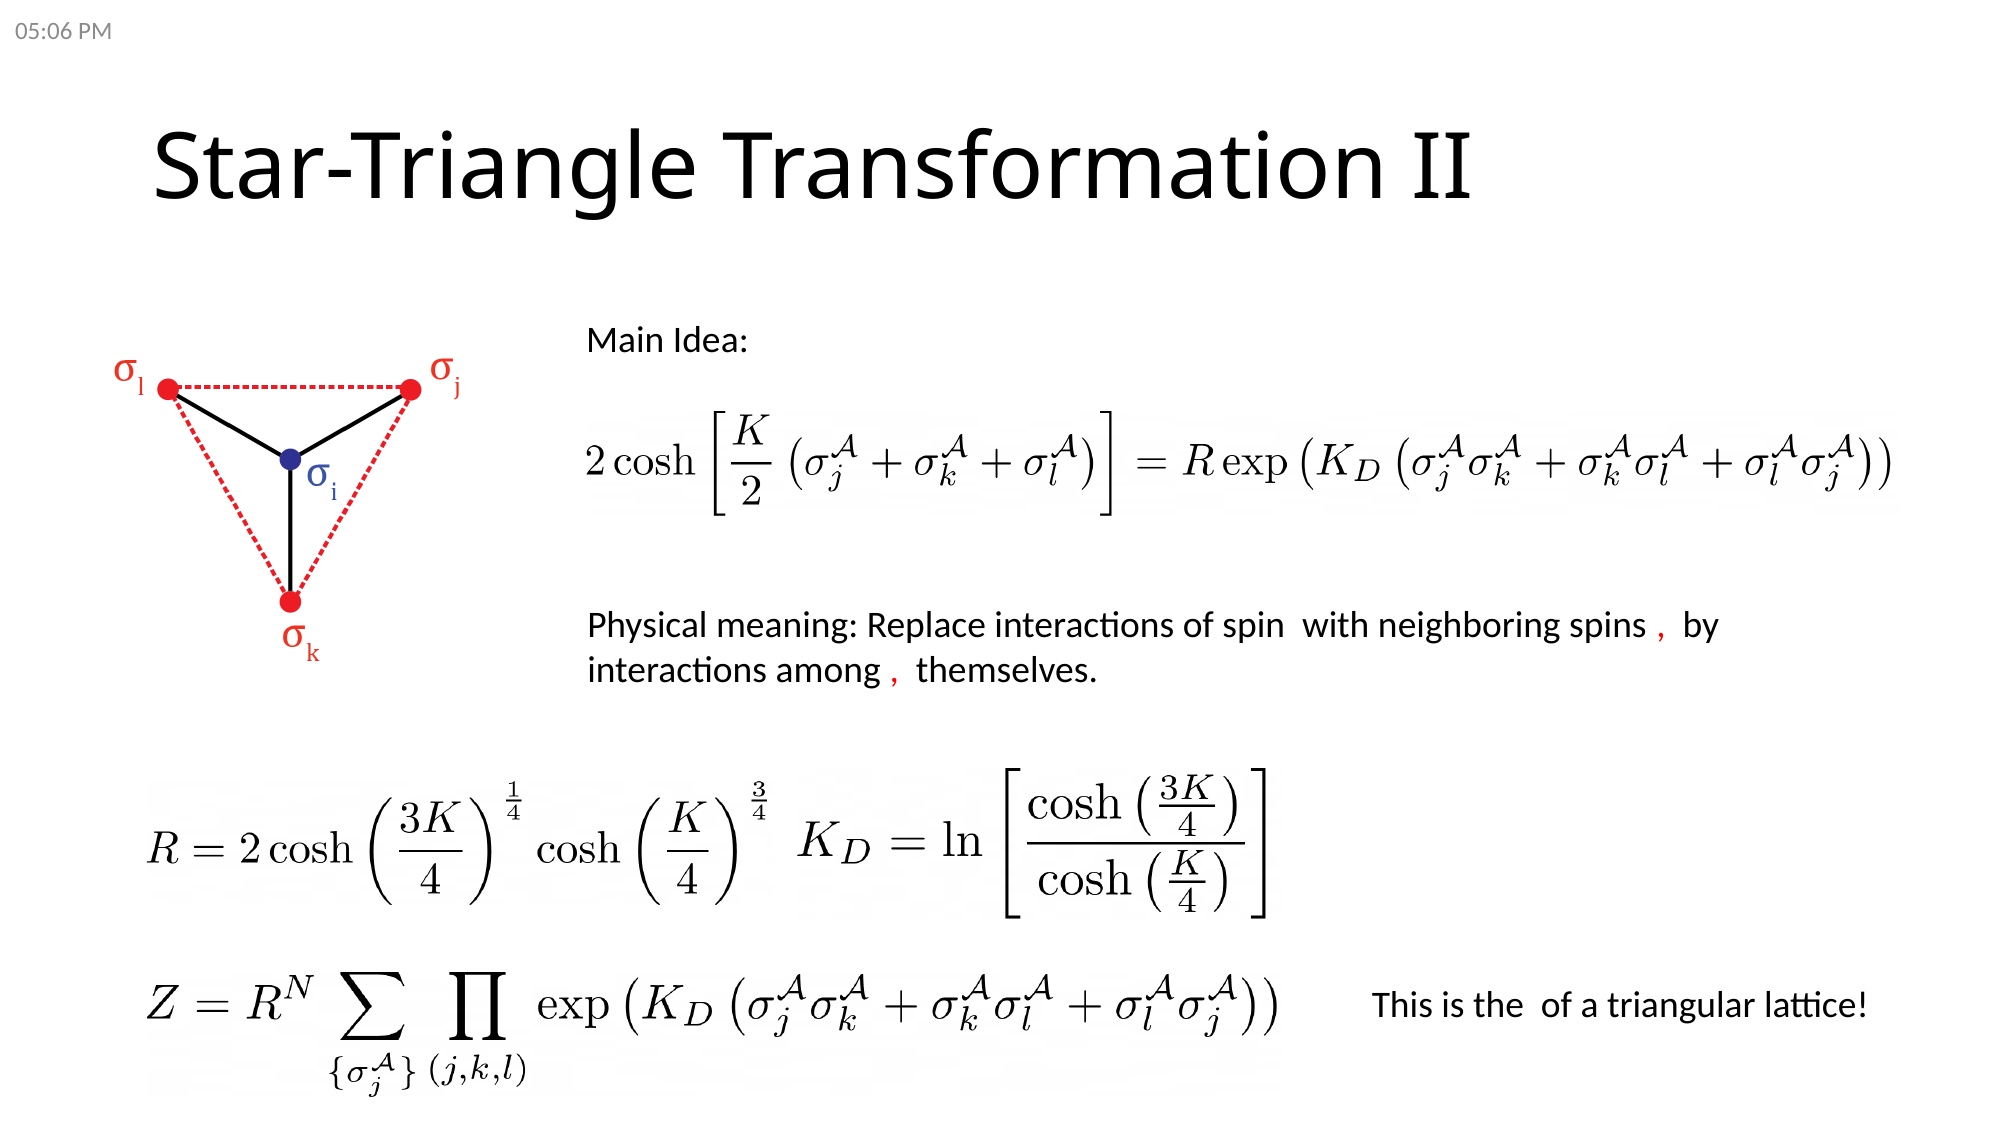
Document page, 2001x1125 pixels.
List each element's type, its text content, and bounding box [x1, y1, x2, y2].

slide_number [0, 0, 138, 60]
picture [797, 767, 1285, 919]
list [112, 343, 461, 769]
text_box Main Idea: [571, 307, 782, 367]
picture [146, 781, 774, 905]
picture [586, 410, 1902, 516]
title Star-Triangle Transformation II [137, 59, 1863, 278]
picture [146, 972, 1285, 1097]
